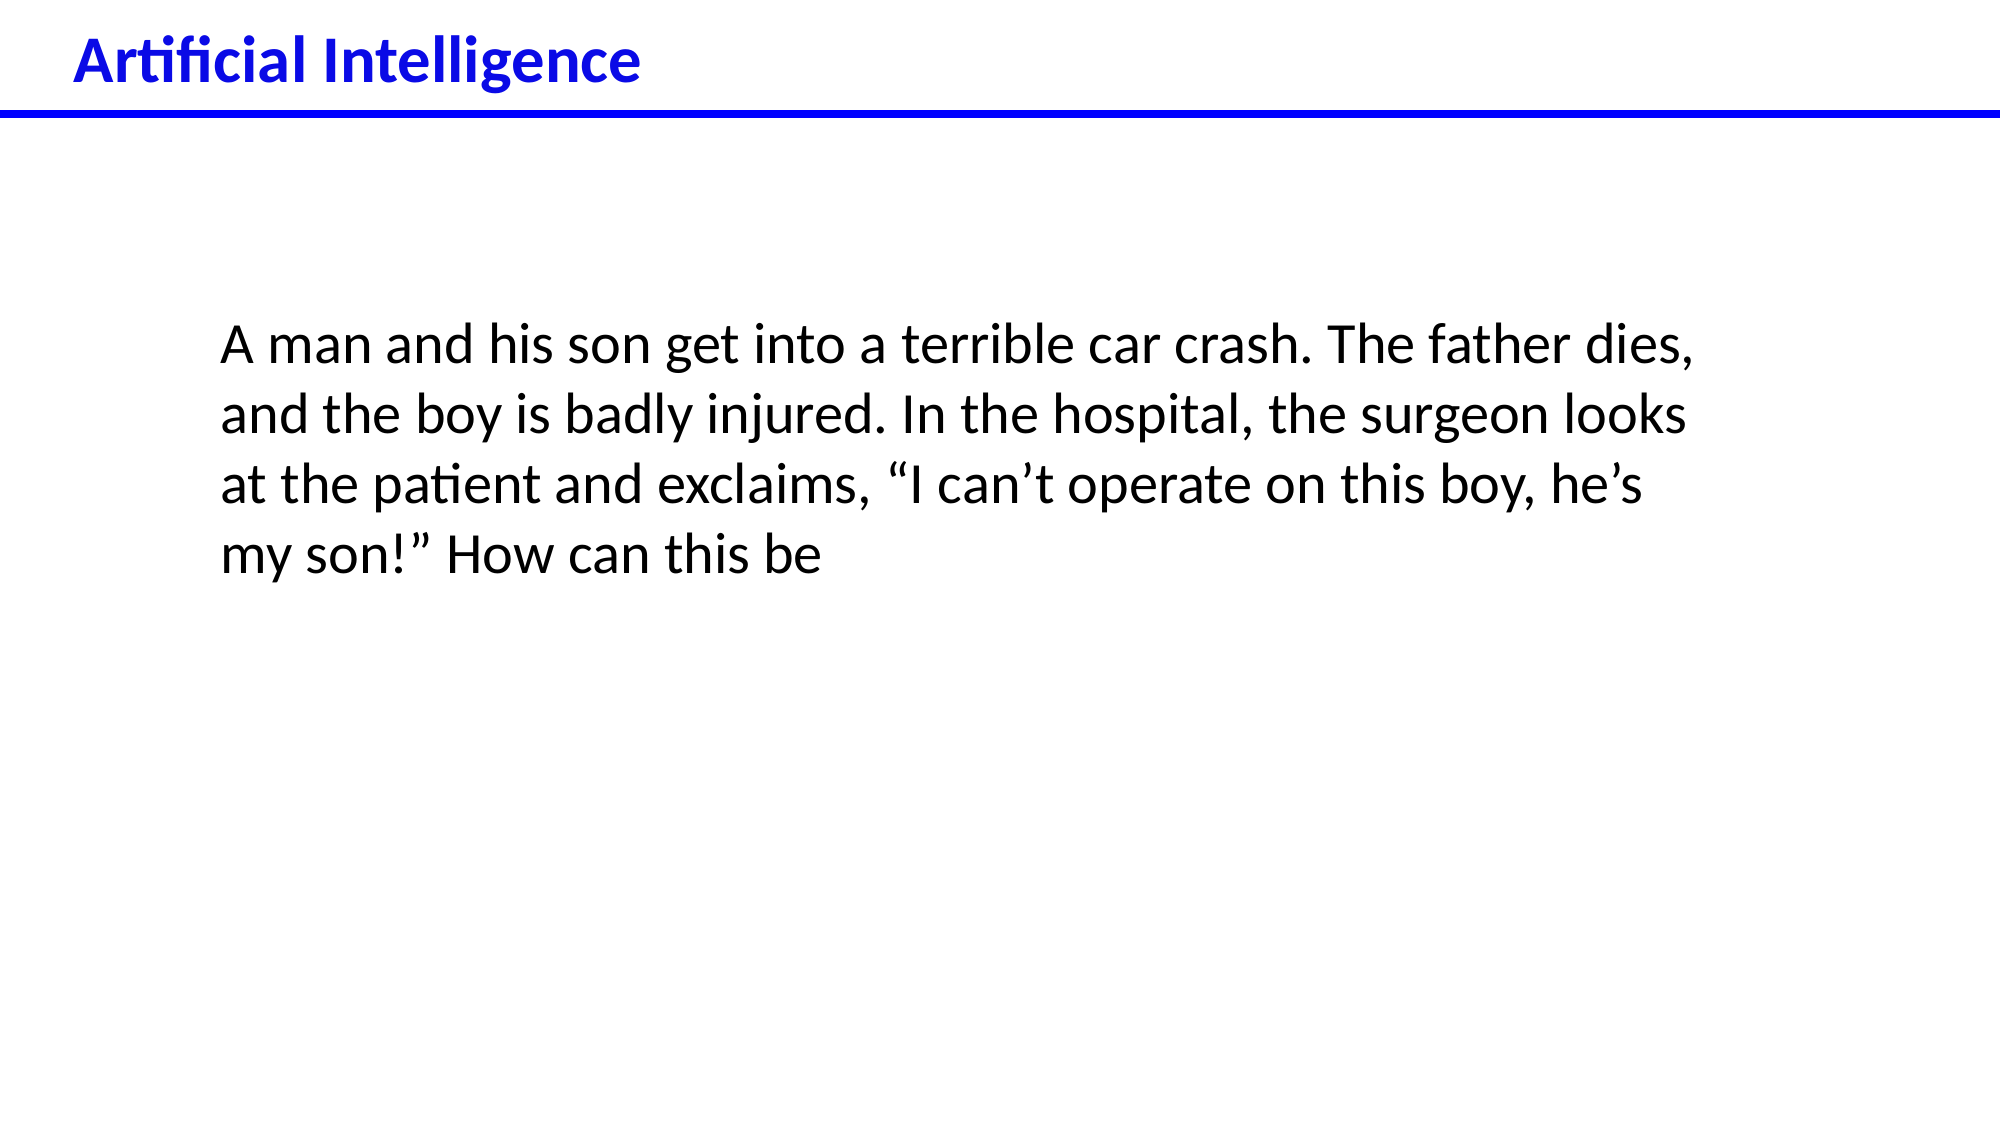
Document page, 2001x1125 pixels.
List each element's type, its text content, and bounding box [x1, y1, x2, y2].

text_box A man and his son get into a terrible car crash. The father dies, and the boy is badly injured. In the hospital, the surgeon looks at the patient and exclaims, “I can’t operate on this boy, he’s my son!” How can this be [205, 297, 1717, 593]
text_box Artificial Intelligence [59, 8, 1308, 104]
